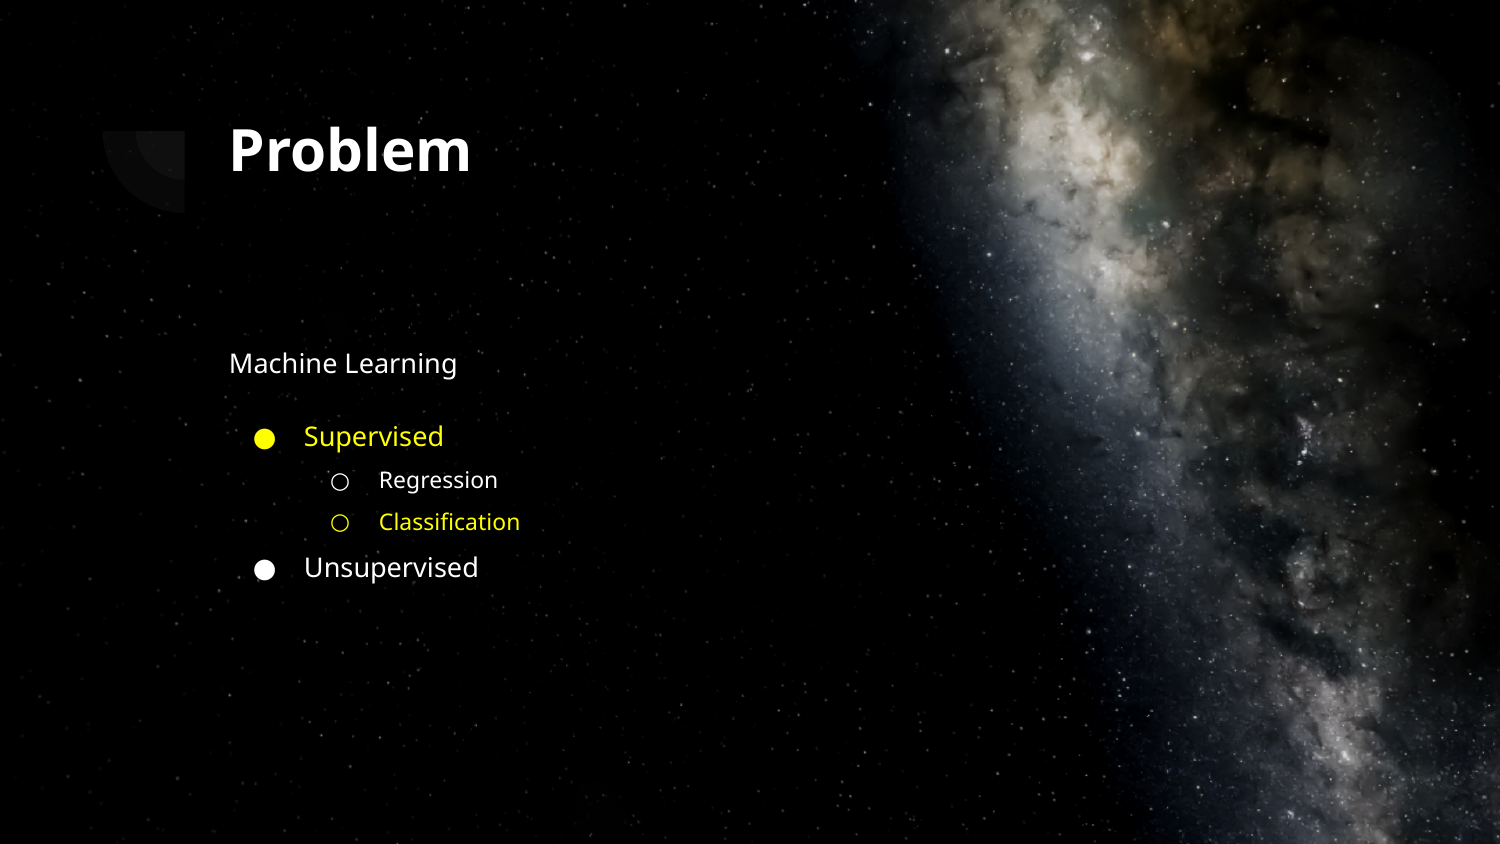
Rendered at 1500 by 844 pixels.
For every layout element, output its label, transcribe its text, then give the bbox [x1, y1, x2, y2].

picture [0, 0, 1500, 844]
list Machine Learning Supervised Regression Classification Unsupervised [213, 326, 1368, 744]
title Problem [213, 98, 1368, 263]
